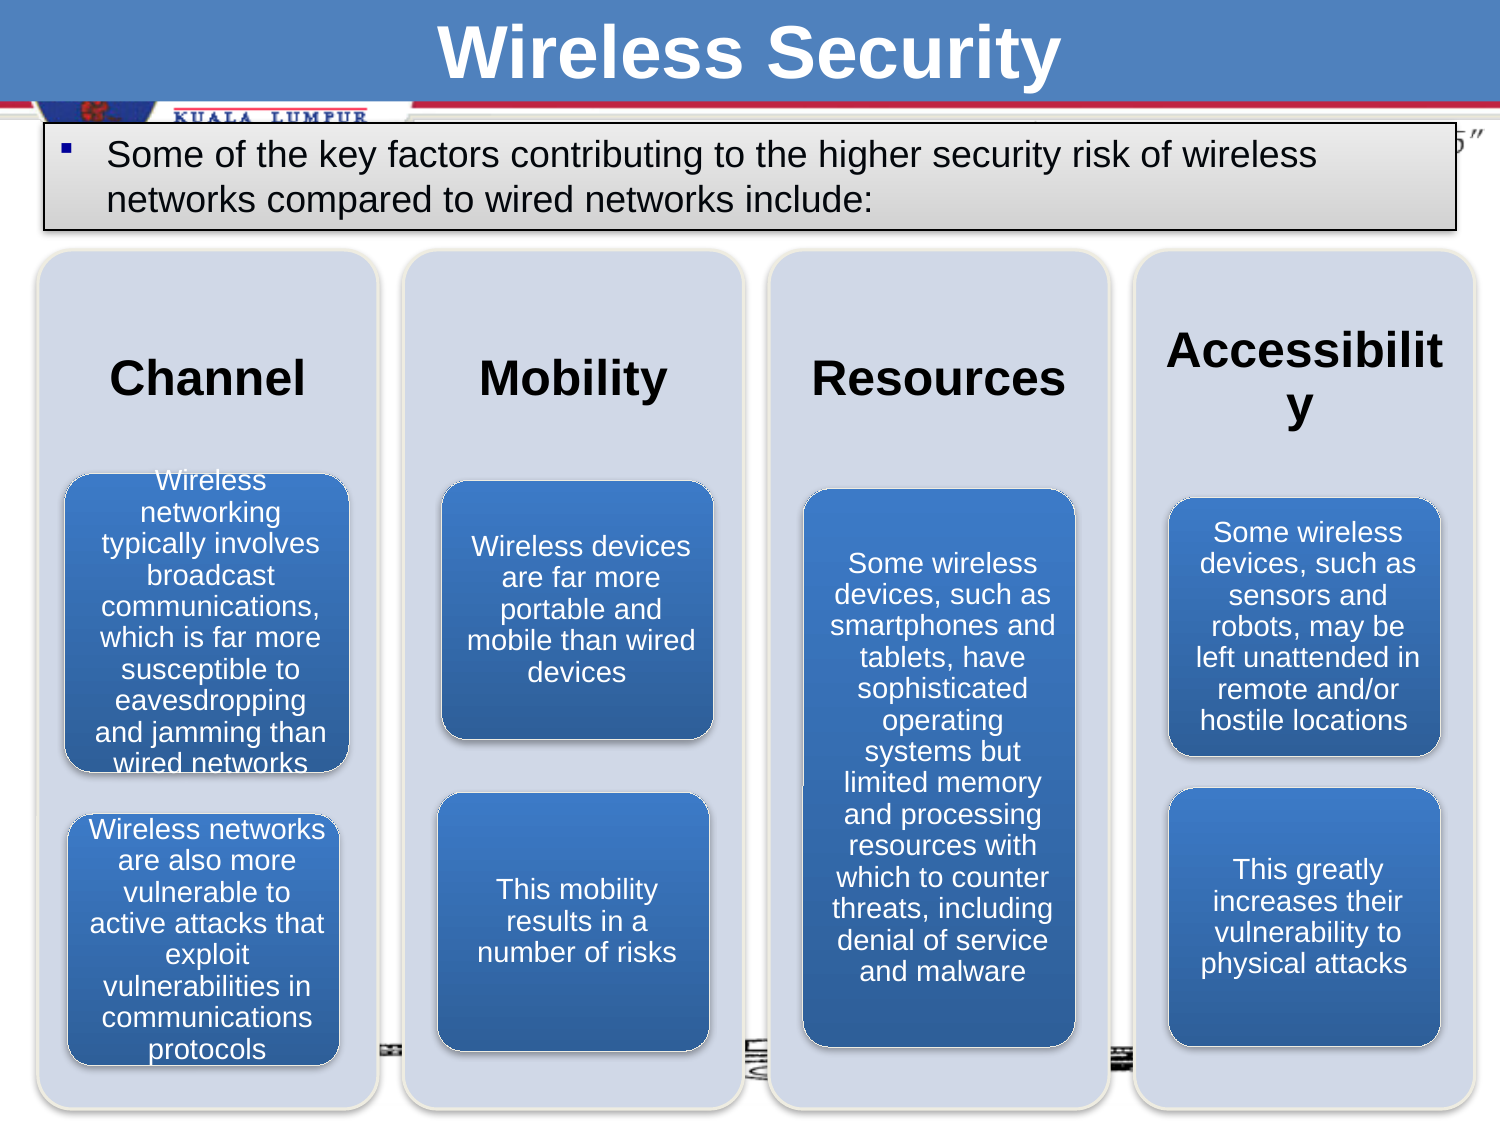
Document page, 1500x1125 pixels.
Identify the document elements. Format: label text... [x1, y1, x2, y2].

list Some of the key factors contributing to the higher security risk of wireless networks compared to wired networks include: [43, 122, 1457, 231]
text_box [37, 249, 1476, 1110]
title Wireless Security [0, 0, 1500, 102]
picture [0, 102, 1500, 169]
